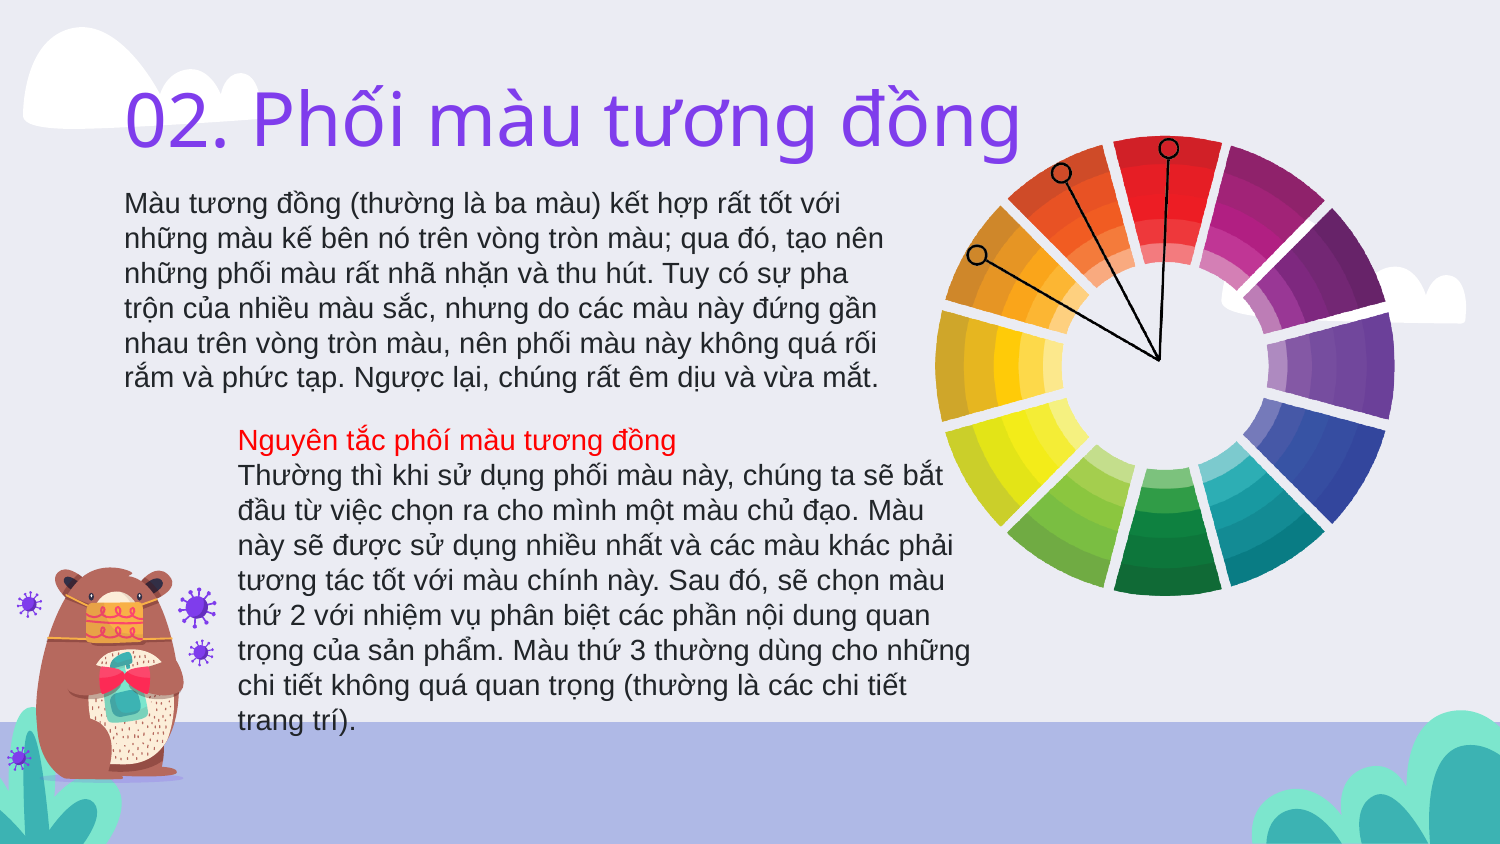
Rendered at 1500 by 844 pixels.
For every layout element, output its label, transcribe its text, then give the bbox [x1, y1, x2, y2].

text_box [6, 567, 218, 784]
picture [935, 135, 1395, 596]
text_box Nguyên tắc phôí màu tương đồng Thường thì khi sử dụng phối màu này, chúng ta sẽ bắt đầu từ việc chọn ra cho mình một màu chủ đạo. Màu này sẽ được sử dụng nhiều nhất và các màu khác phải tương tác tốt với màu chính này. Sau đó, sẽ chọn màu thứ 2 với nhiệm vụ phân biệt các phần nội dung quan trọng của sản phẩm. Màu thứ 3 thường dùng cho những chi tiết không quá quan trọng (thường là các chi tiết trang trí). [222, 413, 991, 744]
title Phối màu tương đồng [250, 29, 1083, 204]
title 02. [124, 59, 251, 176]
subtitle Màu tương đồng (thường là ba màu) kết hợp rất tốt với những màu kế bên nó trên vòng tròn màu; qua đó, tạo nên những phối màu rất nhã nhặn và thu hút. Tuy có sự pha trộn của nhiều màu sắc, nhưng do các màu này đứng gần nhau trên vòng tròn màu, nên phối màu này không quá rối rắm và phức tạp. Ngược lại, chúng rất êm dịu và vừa mắt. [124, 178, 892, 400]
